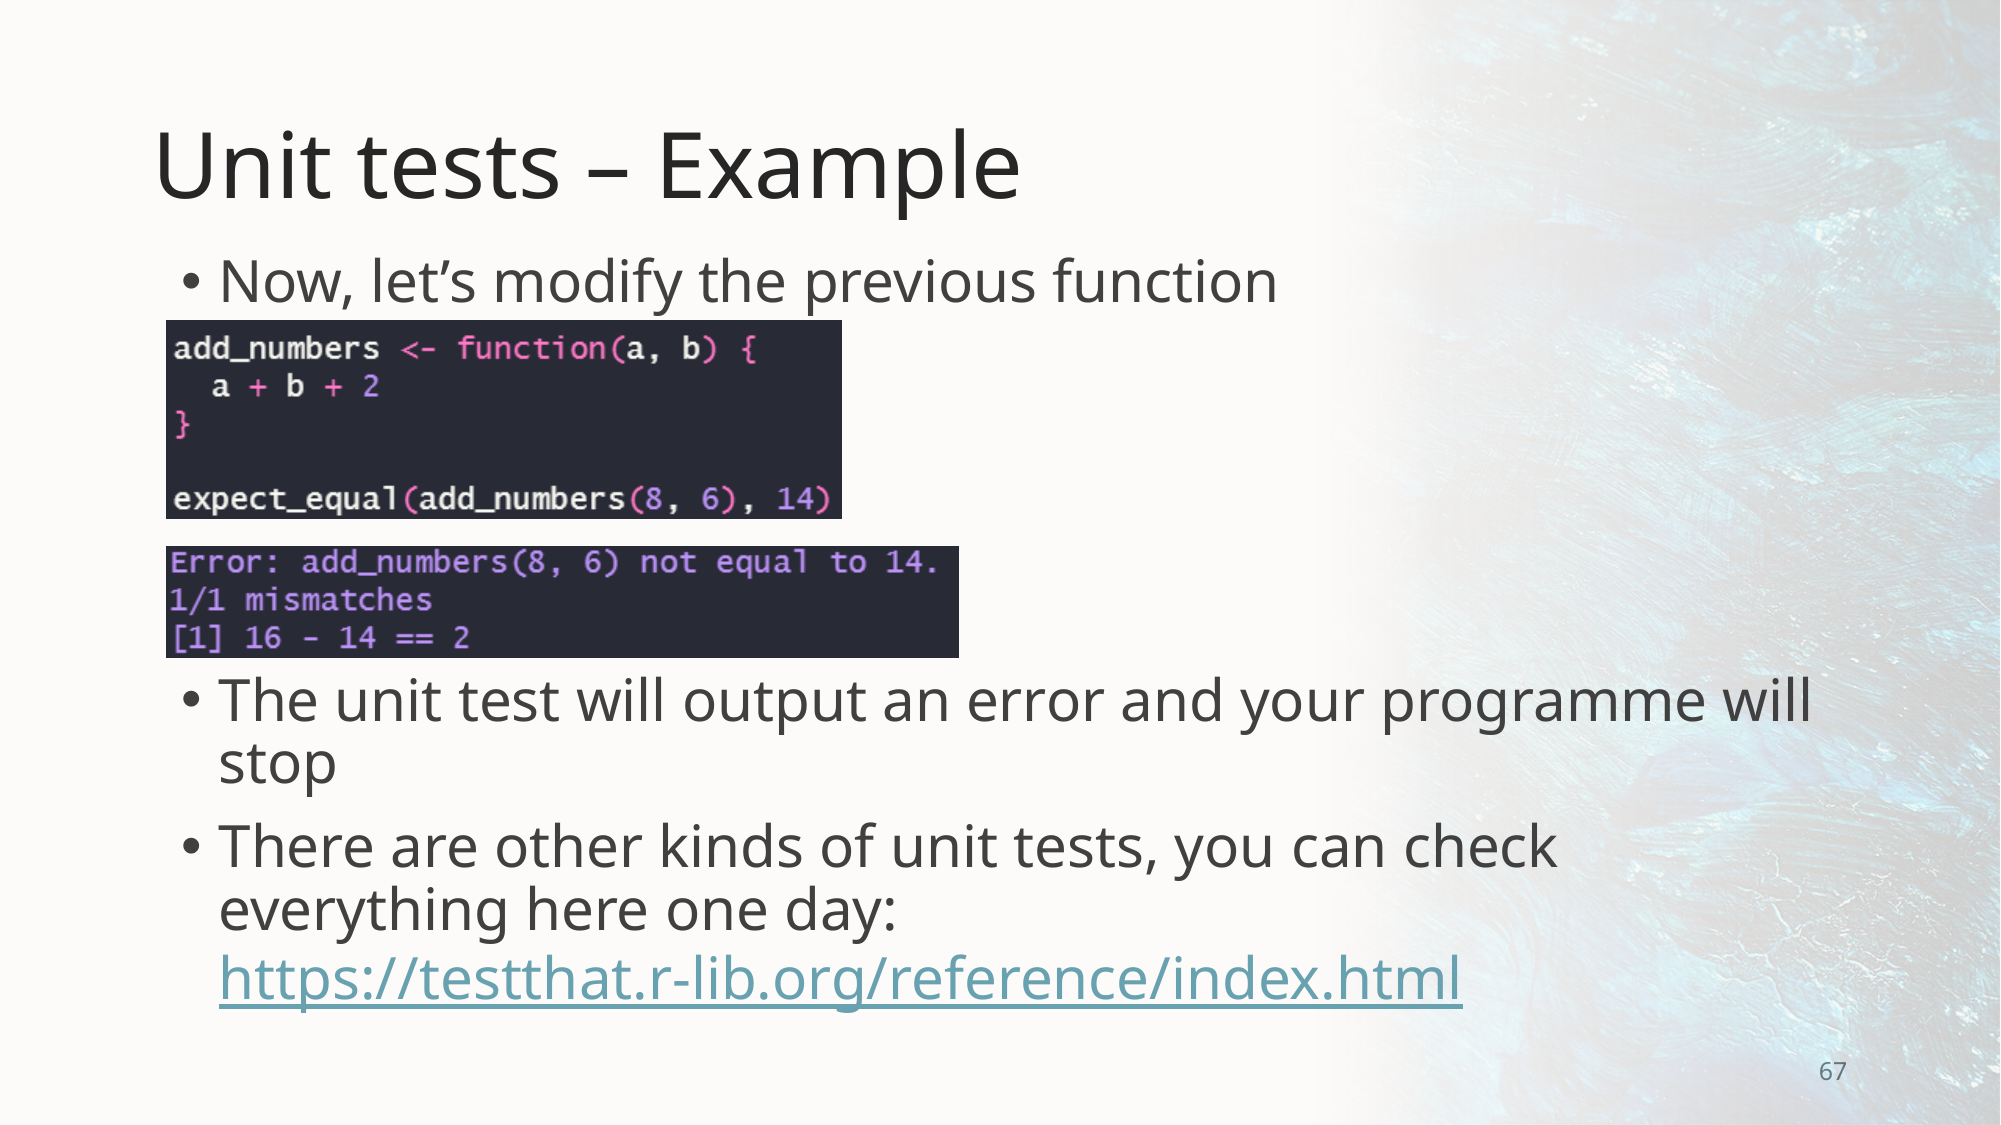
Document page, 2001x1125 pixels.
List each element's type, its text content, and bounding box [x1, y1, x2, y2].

picture [165, 545, 959, 658]
picture [165, 319, 842, 520]
picture [1286, 0, 2000, 1125]
title Unit tests – Example [137, 59, 1286, 278]
list Now, let’s modify the previous function The unit test will output an error and your programme will stop There are other kinds of unit tests, you can check everything here one day: https://testthat.r-lib.org/reference/index.html [166, 244, 1286, 1125]
